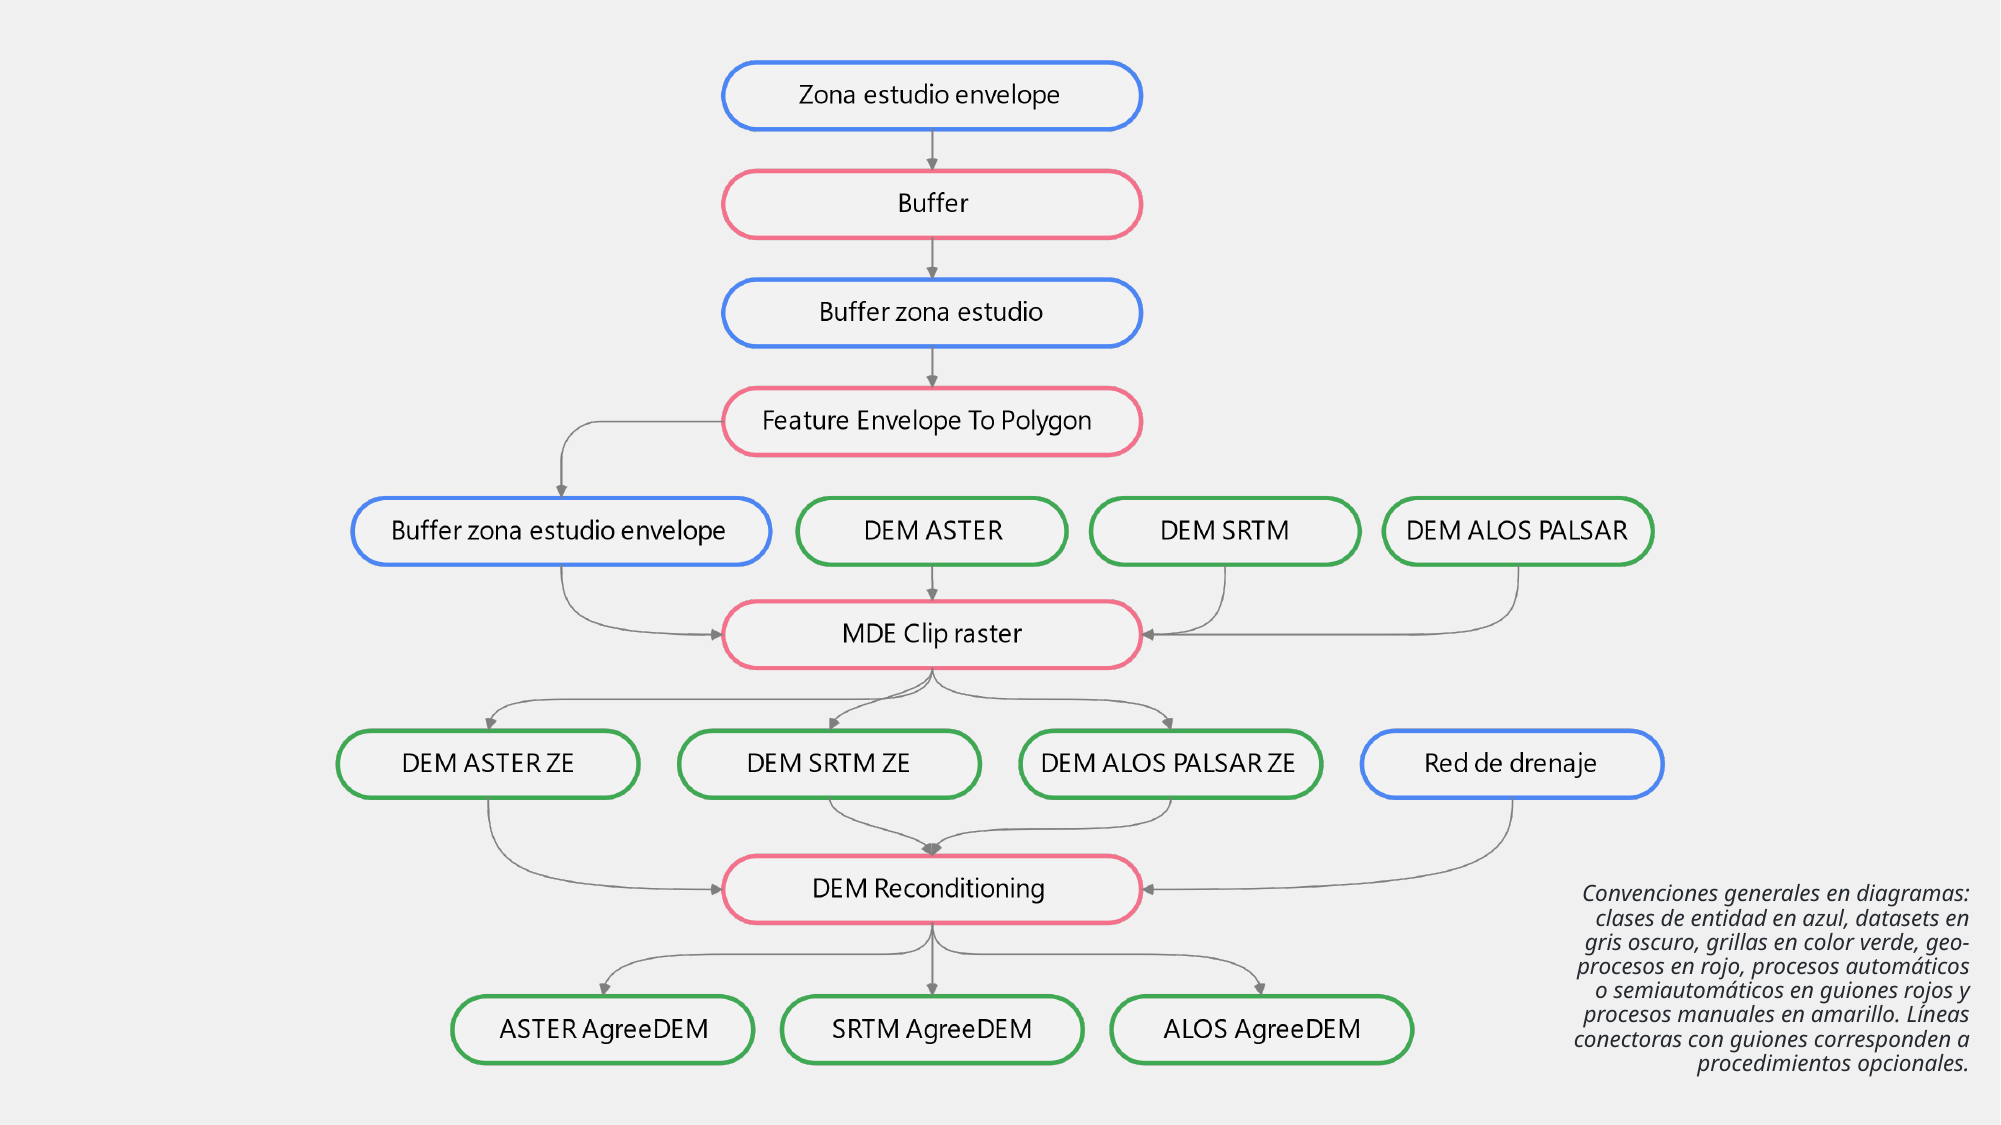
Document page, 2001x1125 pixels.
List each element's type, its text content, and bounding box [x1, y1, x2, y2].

title Convenciones generales en diagramas: clases de entidad en azul, datasets en gris oscuro, grillas en color verde, geo-procesos en rojo, procesos automáticos o semiautomáticos en guiones rojos y procesos manuales en amarillo. Líneas conectoras con guiones corresponden a procedimientos opcionales. [1554, 875, 1986, 1109]
picture [307, 32, 1692, 1092]
